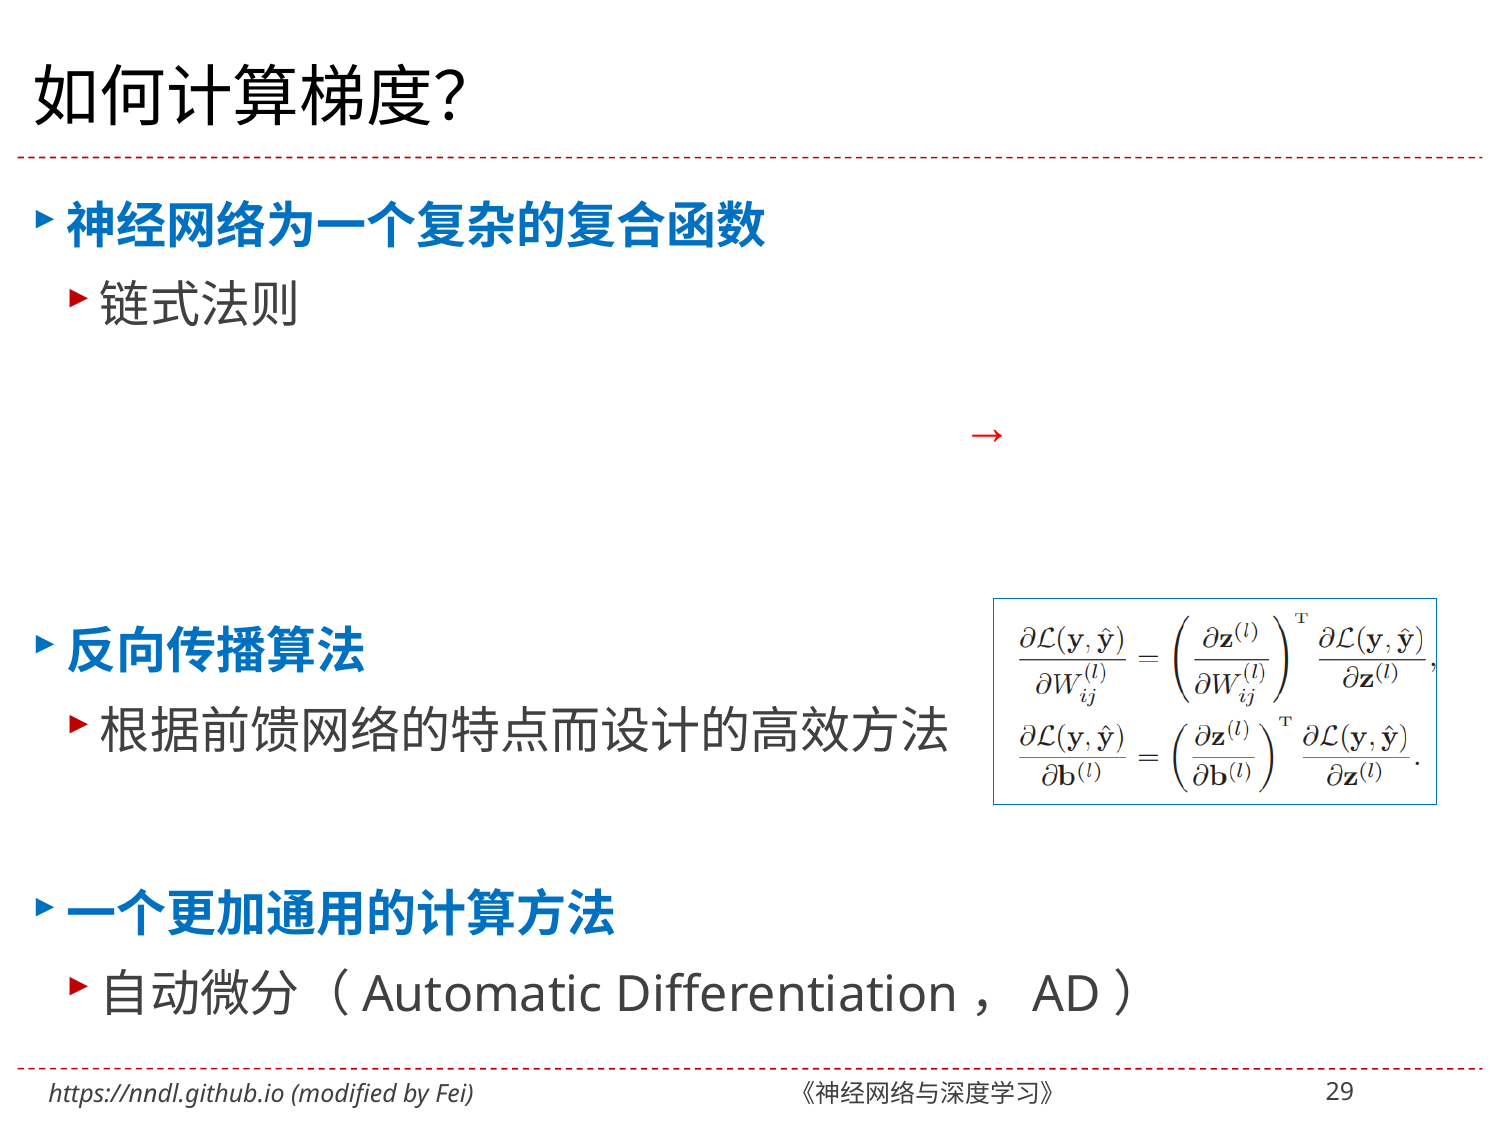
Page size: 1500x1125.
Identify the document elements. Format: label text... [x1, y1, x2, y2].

list 神经网络为一个复杂的复合函数 链式法则 反向传播算法 根据前馈网络的特点而设计的高效方法 一个更加通用的计算方法 自动微分（Automatic Differentiation，AD） [17, 173, 1483, 1043]
title 如何计算梯度？ [17, 24, 1483, 142]
picture [993, 598, 1437, 806]
